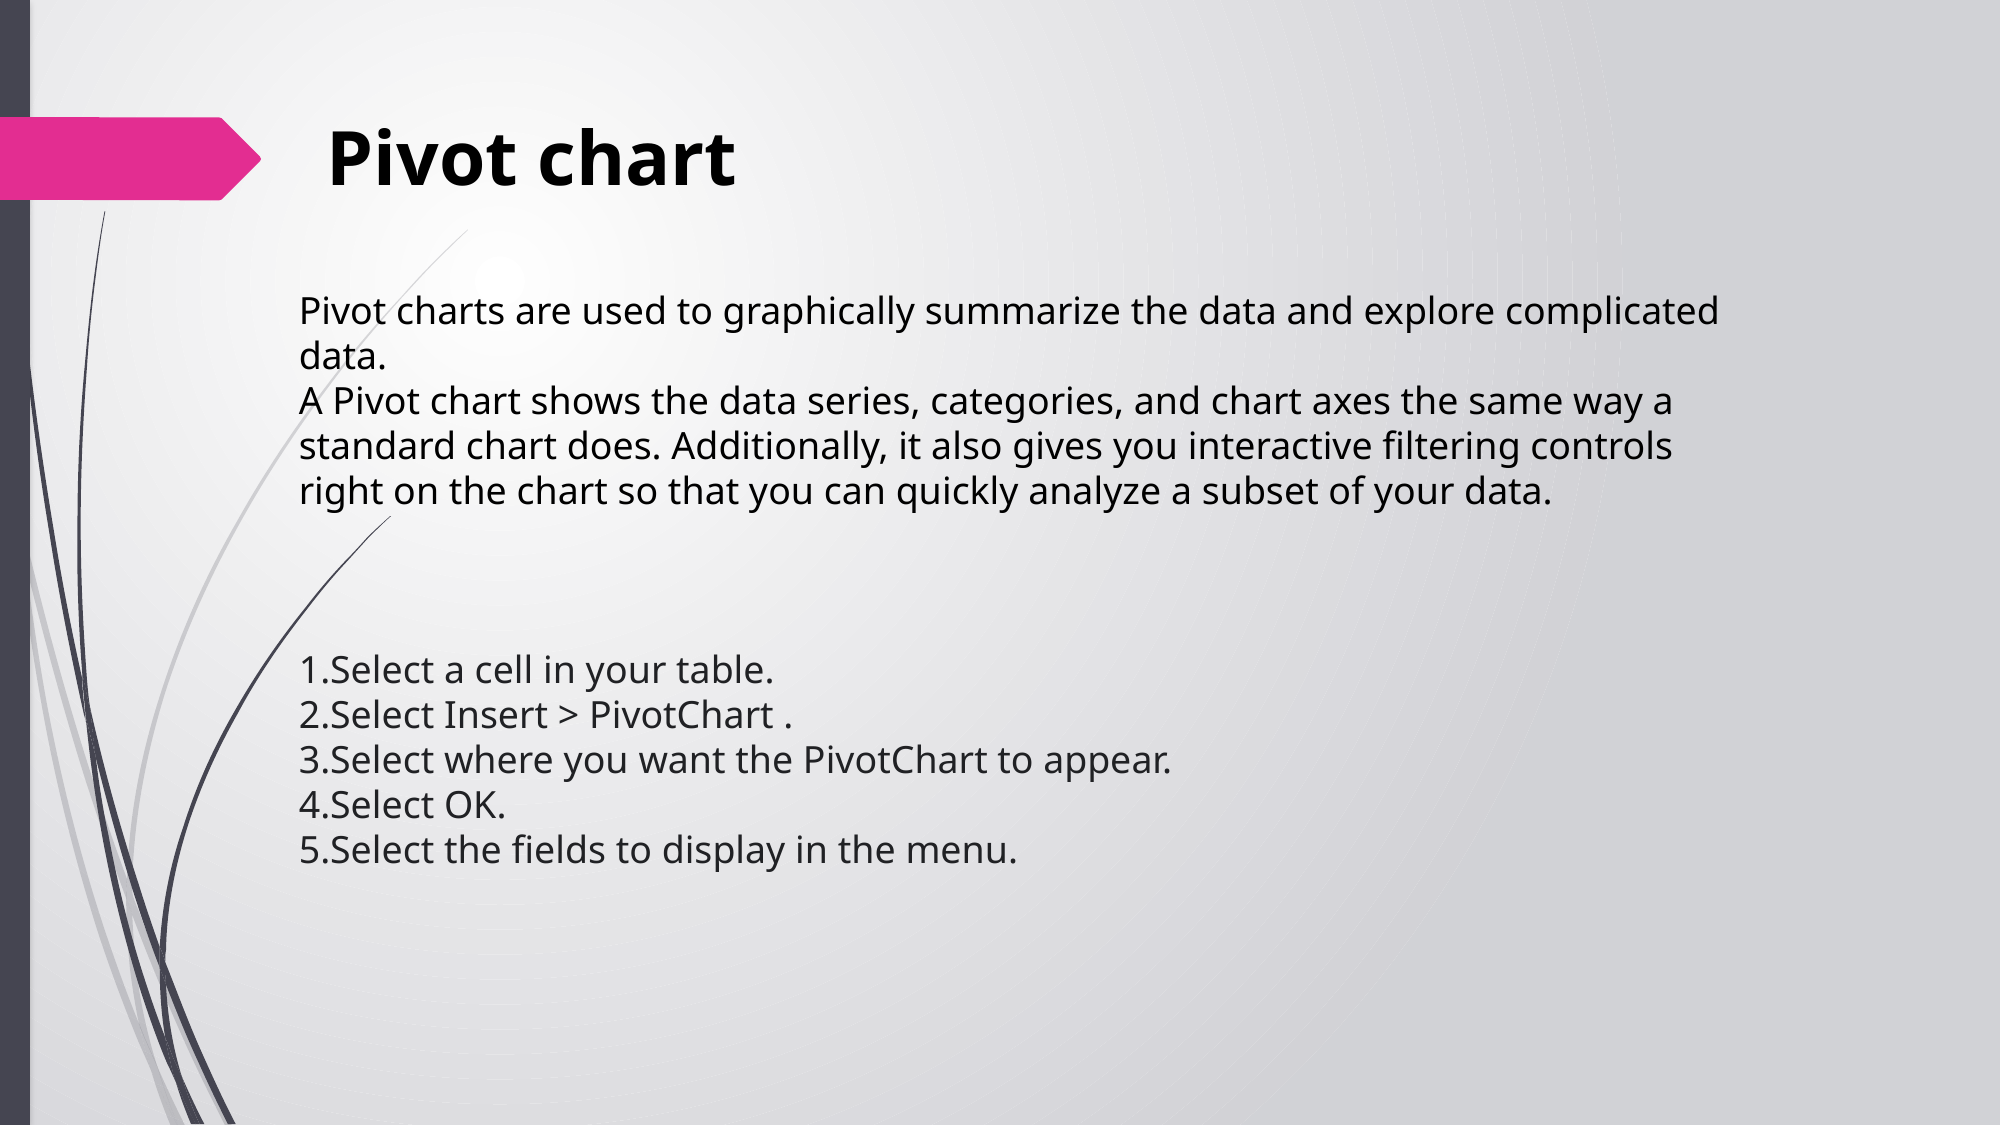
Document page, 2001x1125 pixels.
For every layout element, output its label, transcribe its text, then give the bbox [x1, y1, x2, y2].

text_box Select a cell in your table. Select Insert > PivotChart . Select where you want the PivotChart to appear. Select OK. Select the fields to display in the menu. [284, 639, 1573, 879]
text_box Pivot charts are used to graphically summarize the data and explore complicated data. A Pivot chart shows the data series, categories, and chart axes the same way a standard chart does. Additionally, it also gives you interactive filtering controls right on the chart so that you can quickly analyze a subset of your data. [284, 280, 1755, 520]
text_box Pivot chart [312, 102, 753, 208]
